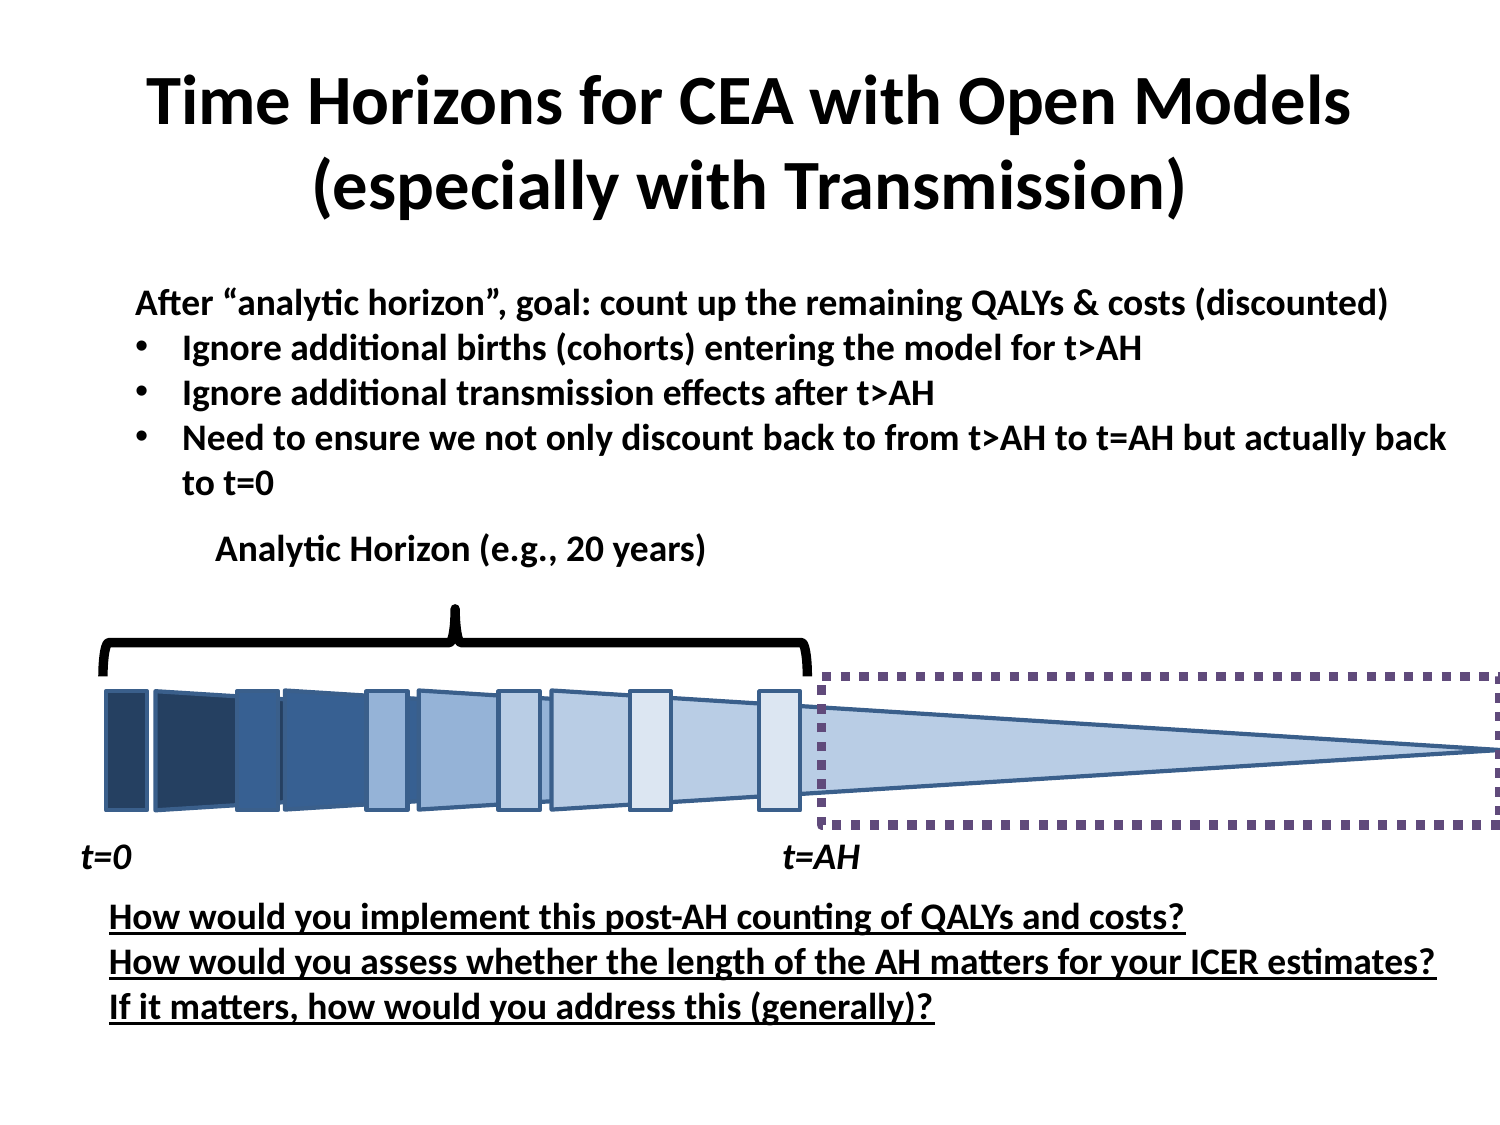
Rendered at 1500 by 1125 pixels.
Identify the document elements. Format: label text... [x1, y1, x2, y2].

text_box [628, 689, 673, 812]
text_box [819, 674, 1500, 827]
text_box How would you implement this post-AH counting of QALYs and costs? How would you assess whether the length of the AH matters for your ICER estimates? If it matters, how would you address this (generally)? [94, 884, 1465, 1035]
text_box t=AH [767, 824, 876, 884]
text_box [542, 696, 549, 804]
text_box [802, 704, 821, 796]
text_box [282, 688, 364, 812]
text_box [364, 689, 410, 812]
text_box [757, 689, 802, 812]
title Time Horizons for CEA with Open Models (especially with Transmission) [75, 45, 1425, 233]
text_box t=0 [65, 824, 147, 885]
text_box [410, 696, 416, 804]
text_box [496, 689, 542, 812]
text_box Analytic Horizon (e.g., 20 years) [200, 516, 723, 577]
text_box [153, 689, 235, 813]
text_box After “analytic horizon”, goal: count up the remaining QALYs & costs (discounted) Ignore additional births (cohorts) entering the model for t>AH Ignore additional transmission effects after t>AH Need to ensure we not only discount back to from t>AH to t=AH but actually back to t=0 [120, 270, 1465, 510]
text_box [673, 695, 757, 805]
text_box [416, 688, 496, 812]
text_box [235, 689, 280, 812]
text_box [102, 608, 809, 677]
text_box [104, 689, 149, 812]
text_box [549, 688, 628, 812]
